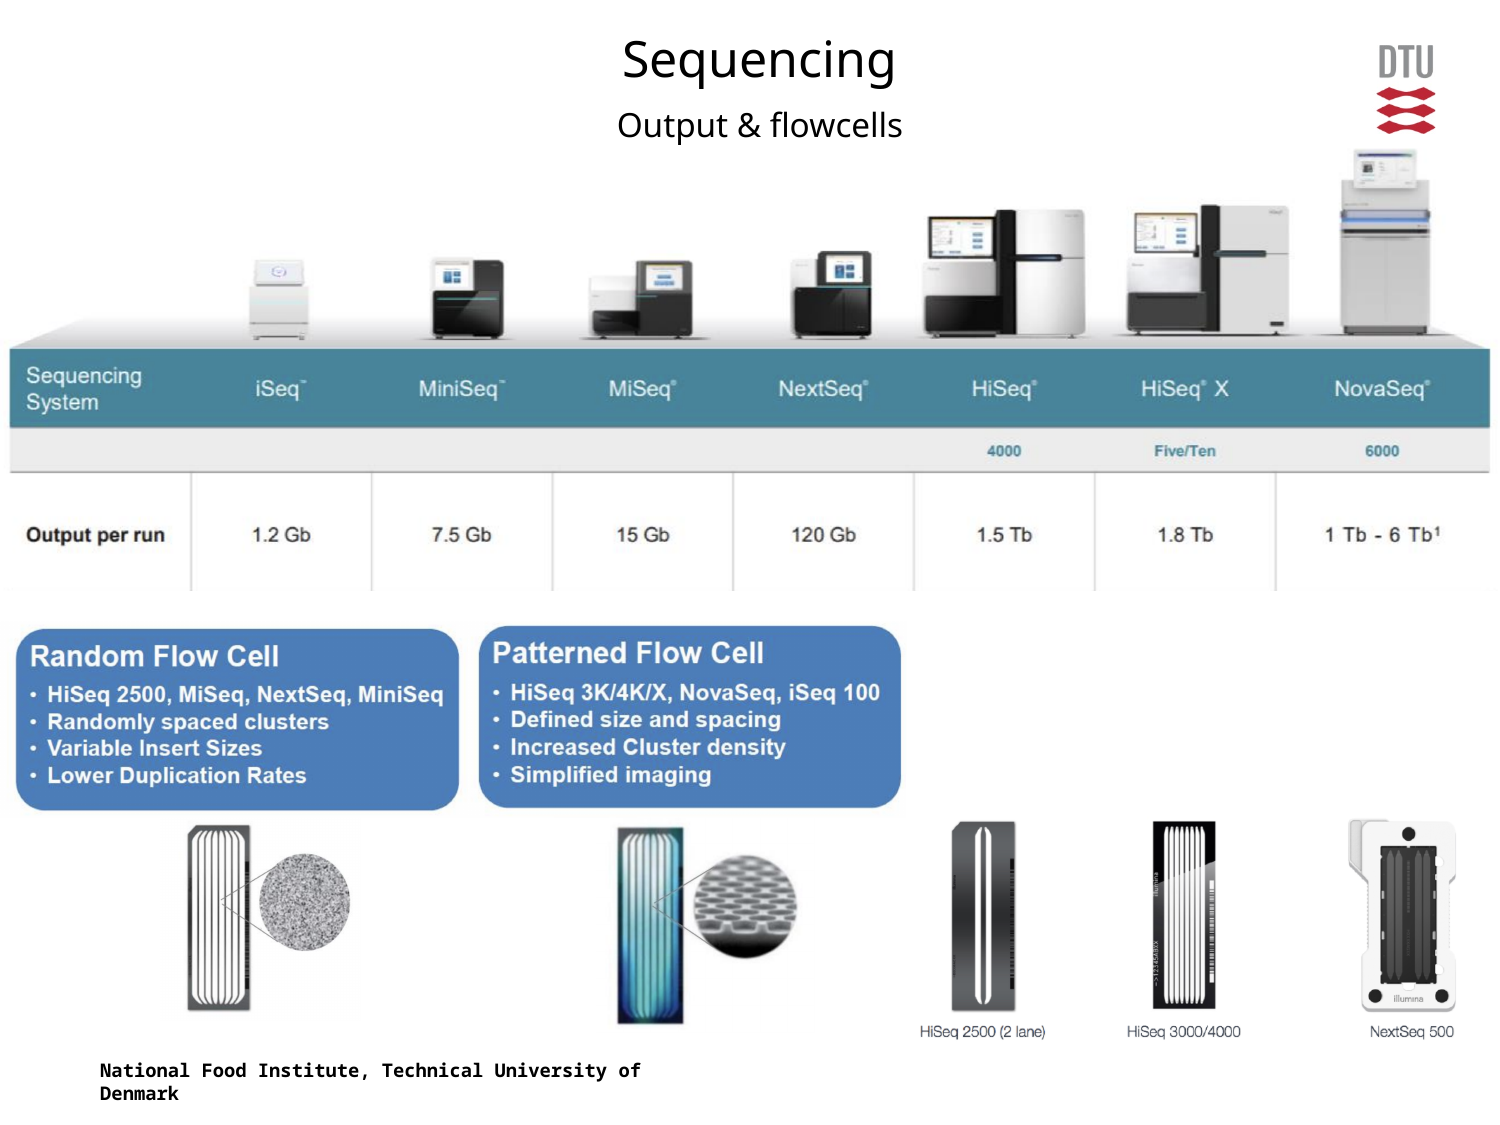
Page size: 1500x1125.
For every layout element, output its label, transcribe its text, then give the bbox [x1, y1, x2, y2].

picture [0, 621, 1490, 1059]
picture [1356, 45, 1436, 134]
text_box Sequencing Output & flowcells [253, 20, 1267, 147]
picture [0, 148, 1500, 591]
